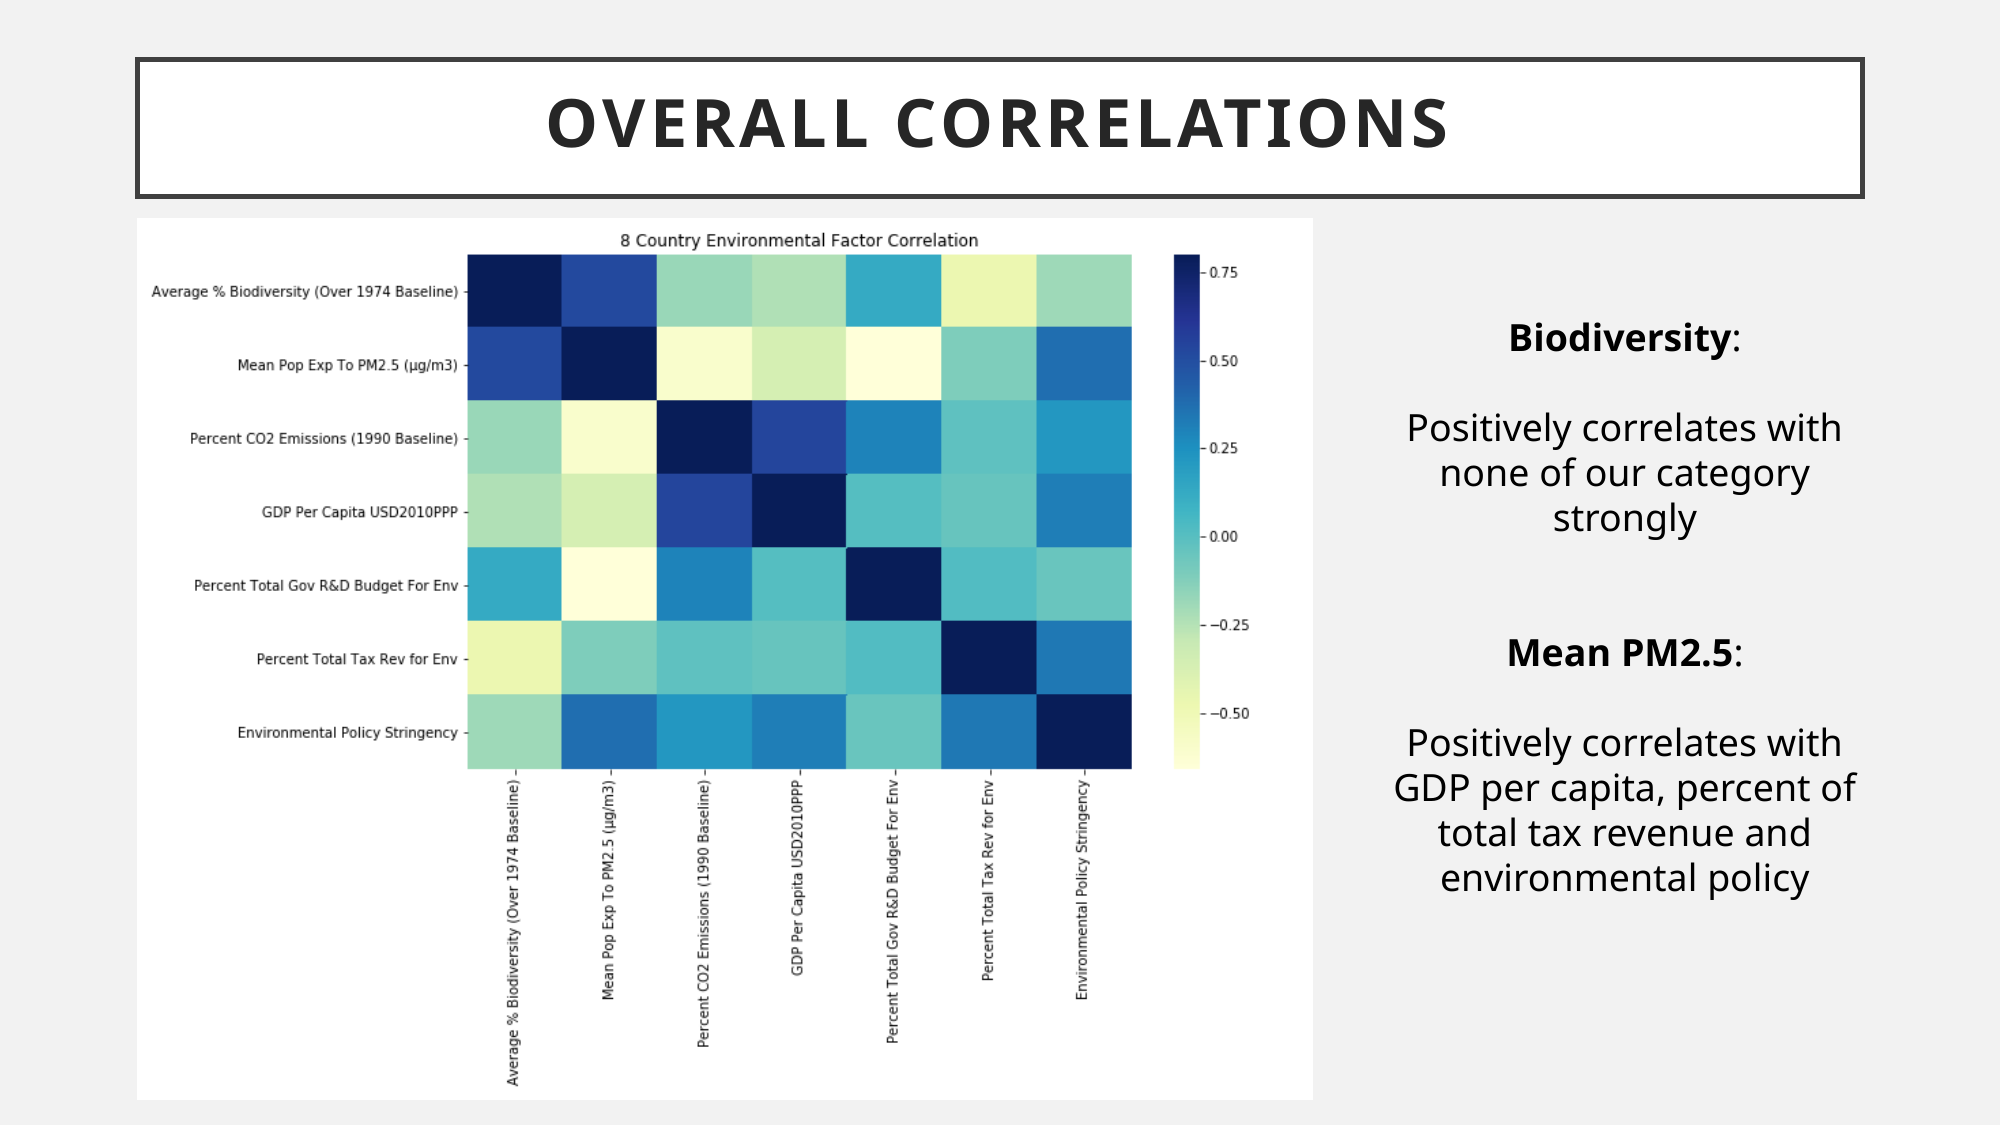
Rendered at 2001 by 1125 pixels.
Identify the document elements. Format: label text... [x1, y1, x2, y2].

picture [137, 218, 1313, 1100]
title Overall Correlations [135, 57, 1865, 199]
text_box Biodiversity: Positively correlates with none of our category strongly Mean PM2.5: Positively correlates with GDP per capita, percent of total tax revenue and environmental policy [1377, 306, 1873, 907]
